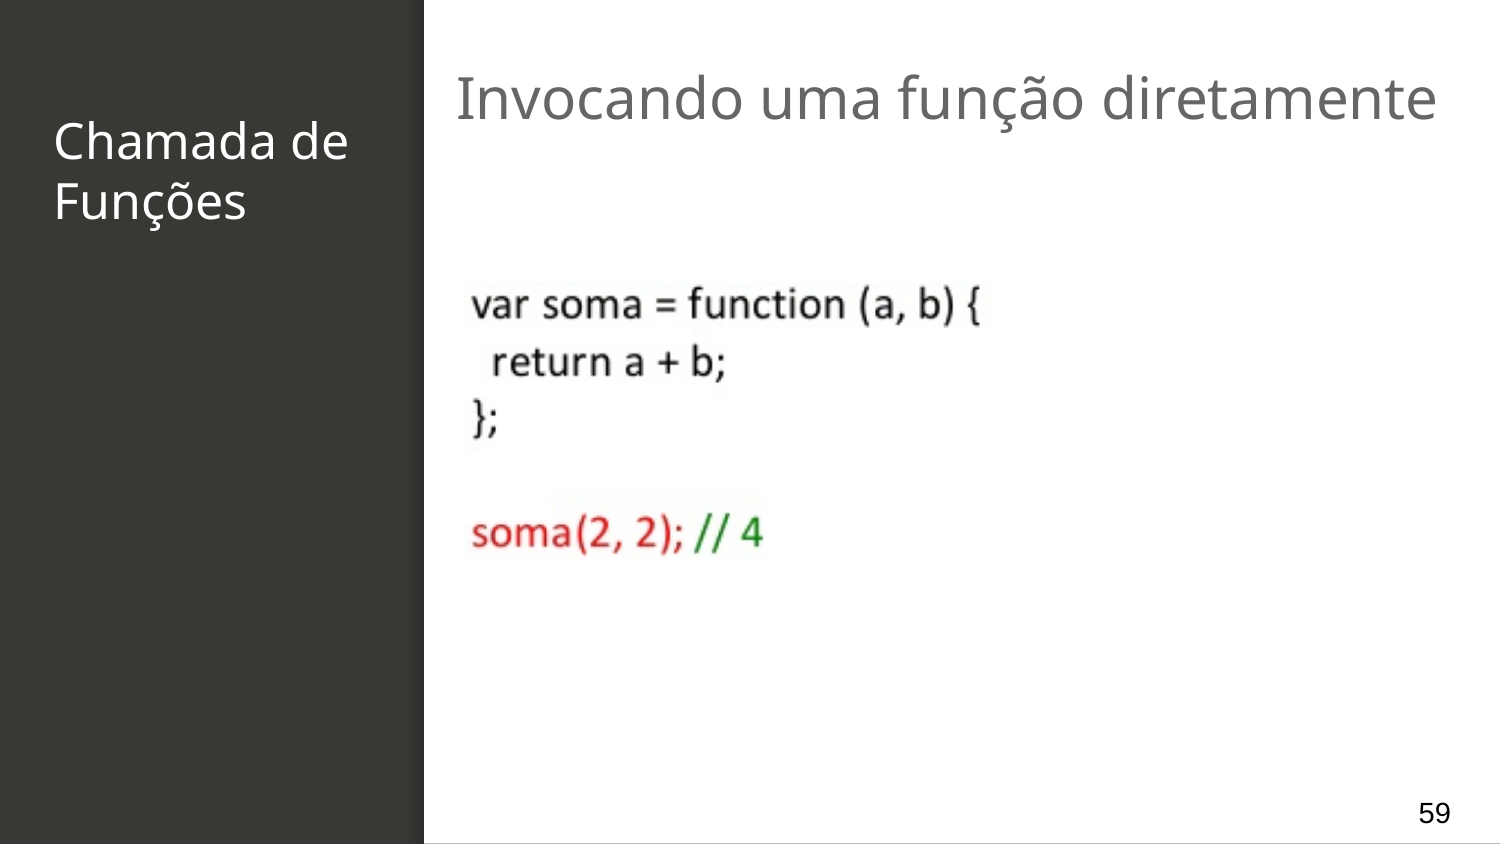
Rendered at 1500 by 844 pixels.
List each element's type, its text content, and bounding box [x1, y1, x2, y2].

title Chamada de Funções [38, 94, 375, 748]
list Invocando uma função diretamente [441, 35, 1462, 154]
picture [462, 283, 995, 561]
slide_number 59 [1403, 779, 1494, 844]
